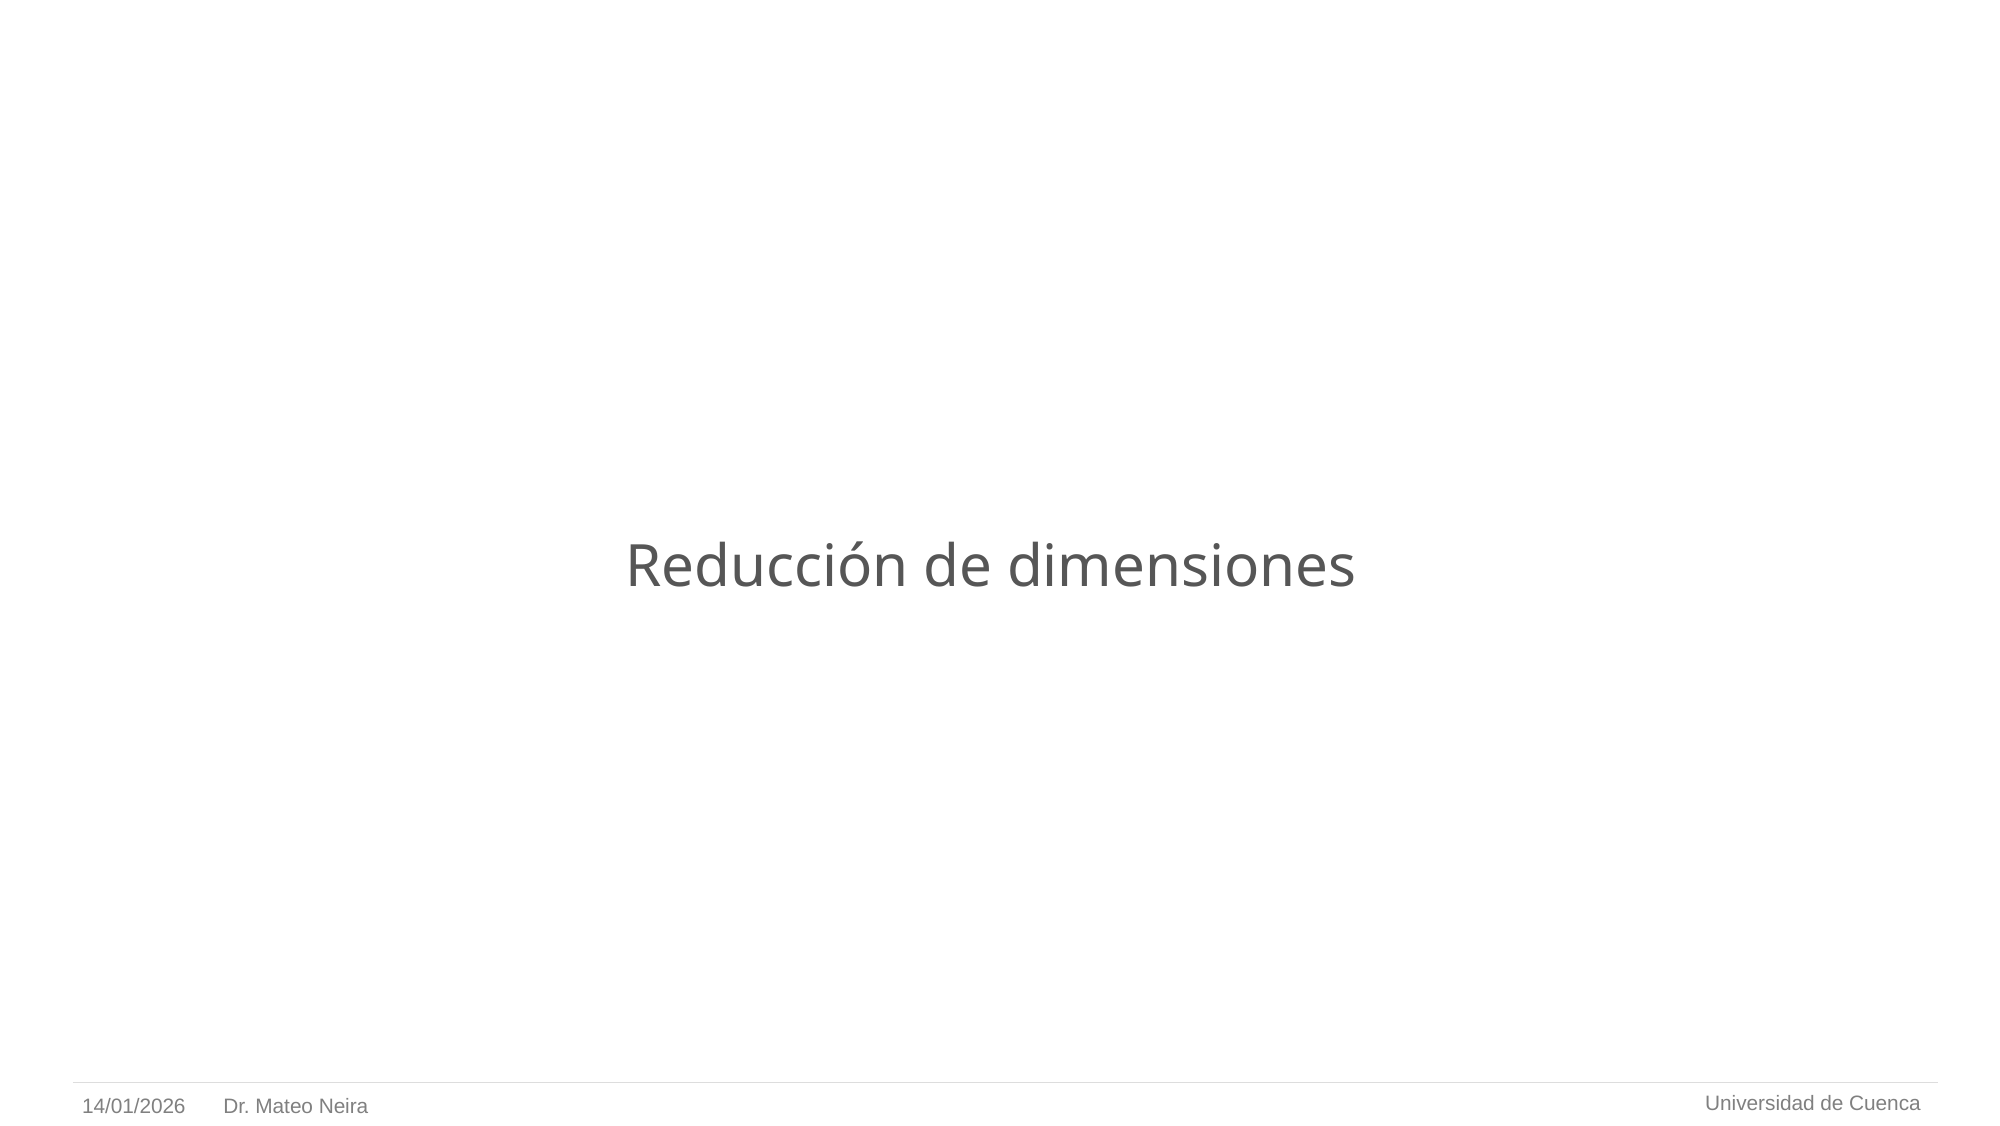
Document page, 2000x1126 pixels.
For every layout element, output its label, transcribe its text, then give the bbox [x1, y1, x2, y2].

list Reducción de dimensiones [0, 519, 2000, 606]
